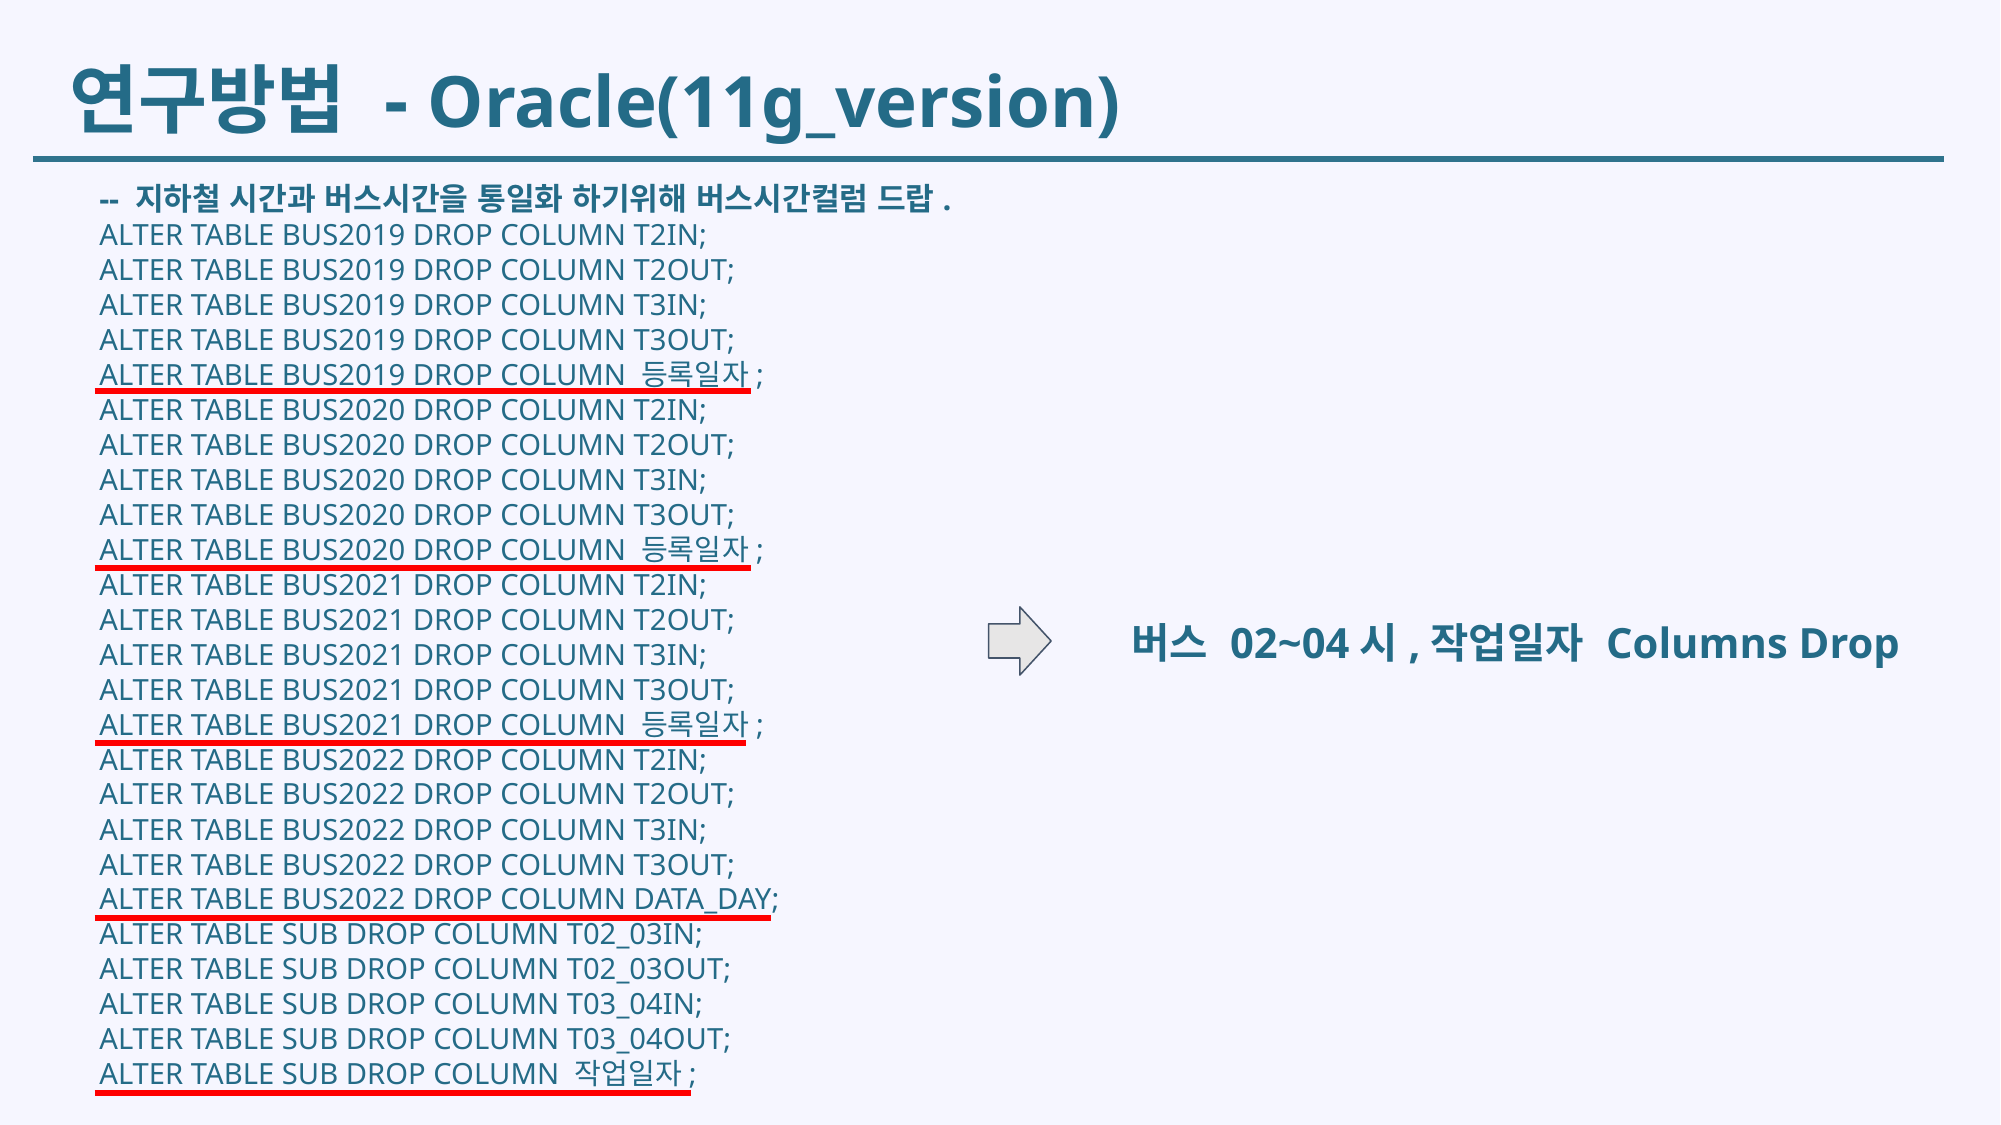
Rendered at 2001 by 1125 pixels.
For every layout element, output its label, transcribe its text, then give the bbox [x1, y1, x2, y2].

text_box 연구방법 - Oracle(11g_version) [54, 171, 1321, 193]
text_box 버스 02~04시,작업일자 Columns Drop [1068, 601, 1963, 682]
text_box [988, 606, 1052, 676]
text_box -- 지하철 시간과 버스시간을 통일화 하기위해 버스시간컬럼 드랍. ALTER TABLE BUS2019 DROP COLUMN T2IN; ALTER TABLE BUS2019 DROP COLUMN T2OUT; ALTER TABLE BUS2019 DROP COLUMN T3IN; ALTER TABLE BUS2019 DROP COLUMN T3OUT; ALTER TABLE BUS2019 DROP COLUMN 등록일자; ALTER TABLE BUS2020 DROP COLUMN T2IN; ALTER TABLE BUS2020 DROP COLUMN T2OUT; ALTER TABLE BUS2020 DROP COLUMN T3IN; ALTER TABLE BUS2020 DROP COLUMN T3OUT; ALTER TABLE BUS2020 DROP COLUMN 등록일자; ALTER TABLE BUS2021 DROP COLUMN T2IN; ALTER TABLE BUS2021 DROP COLUMN T2OUT; ALTER TABLE BUS2021 DROP COLUMN T3IN; ALTER TABLE BUS2021 DROP COLUMN T3OUT; ALTER TABLE BUS2021 DROP COLUMN 등록일자; ALTER TABLE BUS2022 DROP COLUMN T2IN; ALTER TABLE BUS2022 DROP COLUMN T2OUT; ALTER TABLE BUS2022 DROP COLUMN T3IN; ALTER TABLE BUS2022 DROP COLUMN T3OUT; ALTER TABLE BUS2022 DROP COLUMN DATA_DAY; ALTER TABLE SUB DROP COLUMN T02_03IN; ALTER TABLE SUB DROP COLUMN T02_03OUT; ALTER TABLE SUB DROP COLUMN T03_04IN; ALTER TABLE SUB DROP COLUMN T03_04OUT; ALTER TABLE SUB DROP COLUMN 작업일자; [84, 193, 1085, 1098]
text_box 연구방법 - Oracle(11g_version) [54, 37, 1321, 158]
